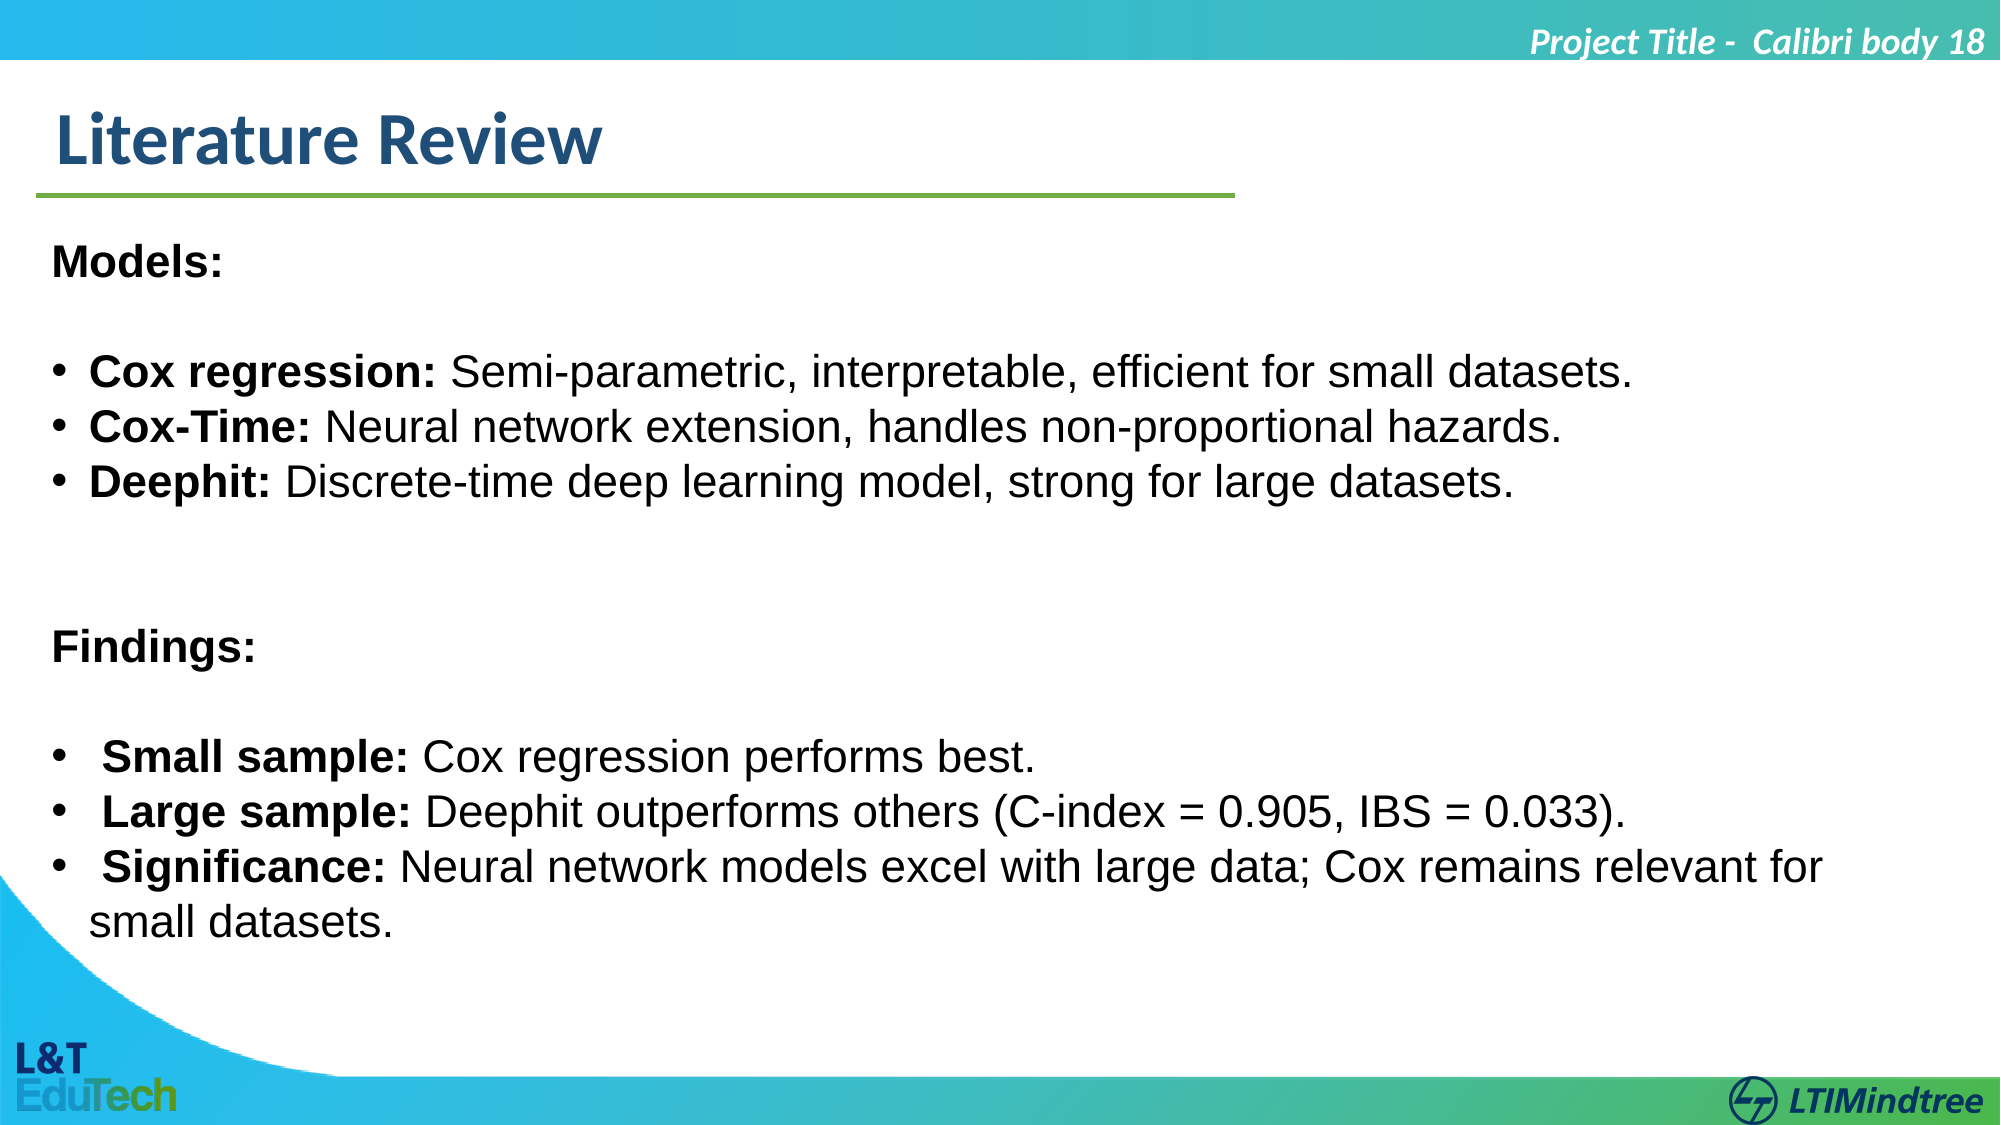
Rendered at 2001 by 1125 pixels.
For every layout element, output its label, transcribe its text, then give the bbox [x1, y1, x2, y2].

text_box Literature Review [41, 82, 1785, 188]
text_box Project Title - Calibri body 18 [999, 9, 2000, 114]
list Models: Cox regression: Semi-parametric, interpretable, efficient for small datasets. Cox-Time: Neural network extension, handles non-proportional hazards. Deephit: Discrete-time deep learning model, strong for large datasets. Findings: Small sample: Cox regression performs best. Large sample: Deephit outperforms others (C-index = 0.905, IBS = 0.033). Significance: Neural network models excel with large data; Cox remains relevant for small datasets. [36, 224, 1873, 955]
picture [0, 875, 2000, 1125]
